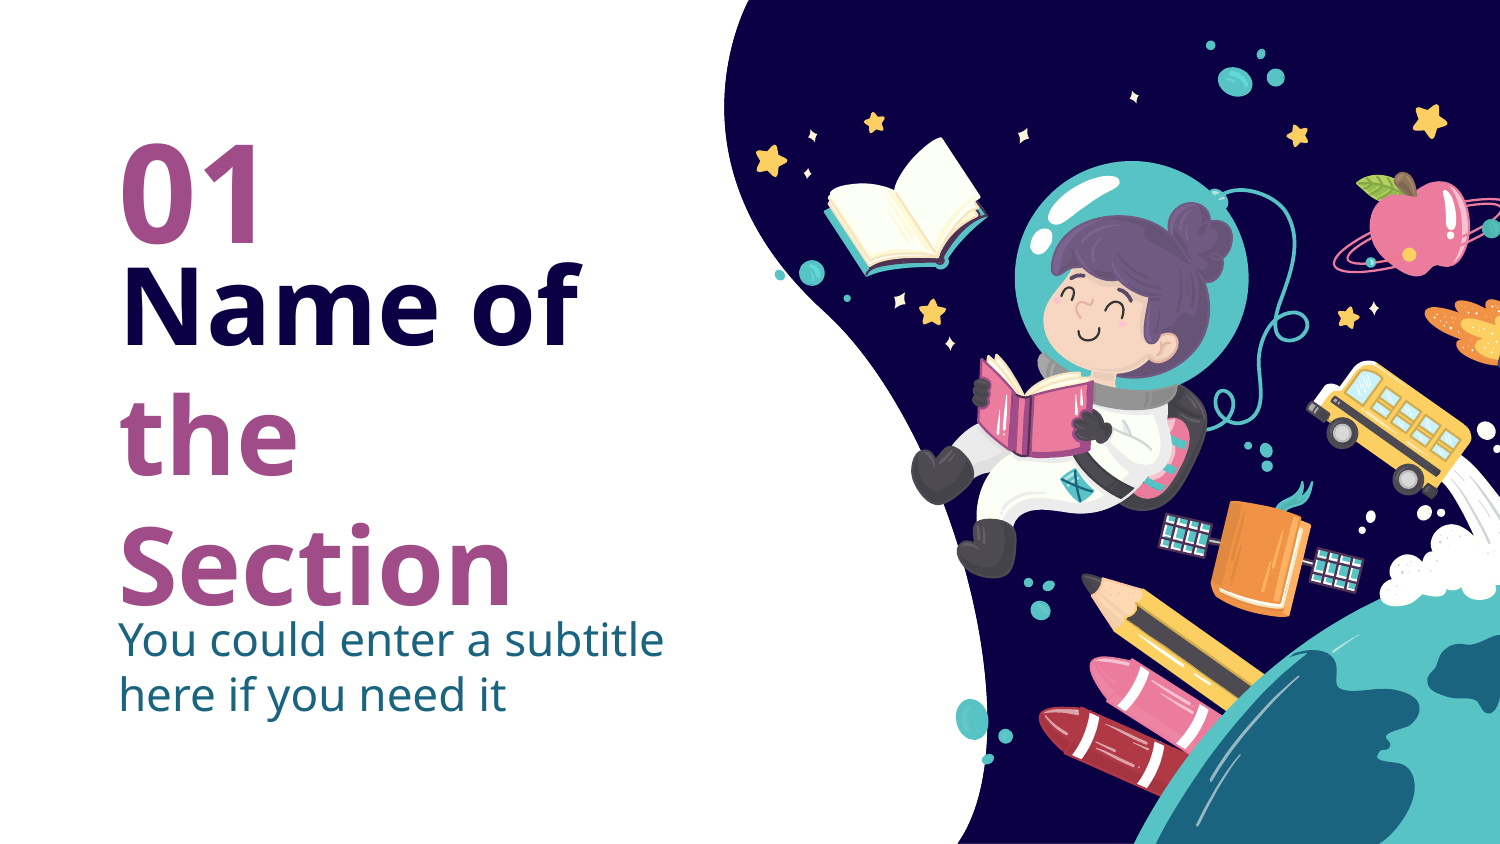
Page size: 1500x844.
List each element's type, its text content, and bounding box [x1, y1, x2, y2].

title Name of the Section [118, 264, 708, 600]
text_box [754, 40, 1500, 844]
subtitle You could enter a subtitle here if you need it [118, 600, 708, 731]
title 01 [118, 113, 708, 264]
